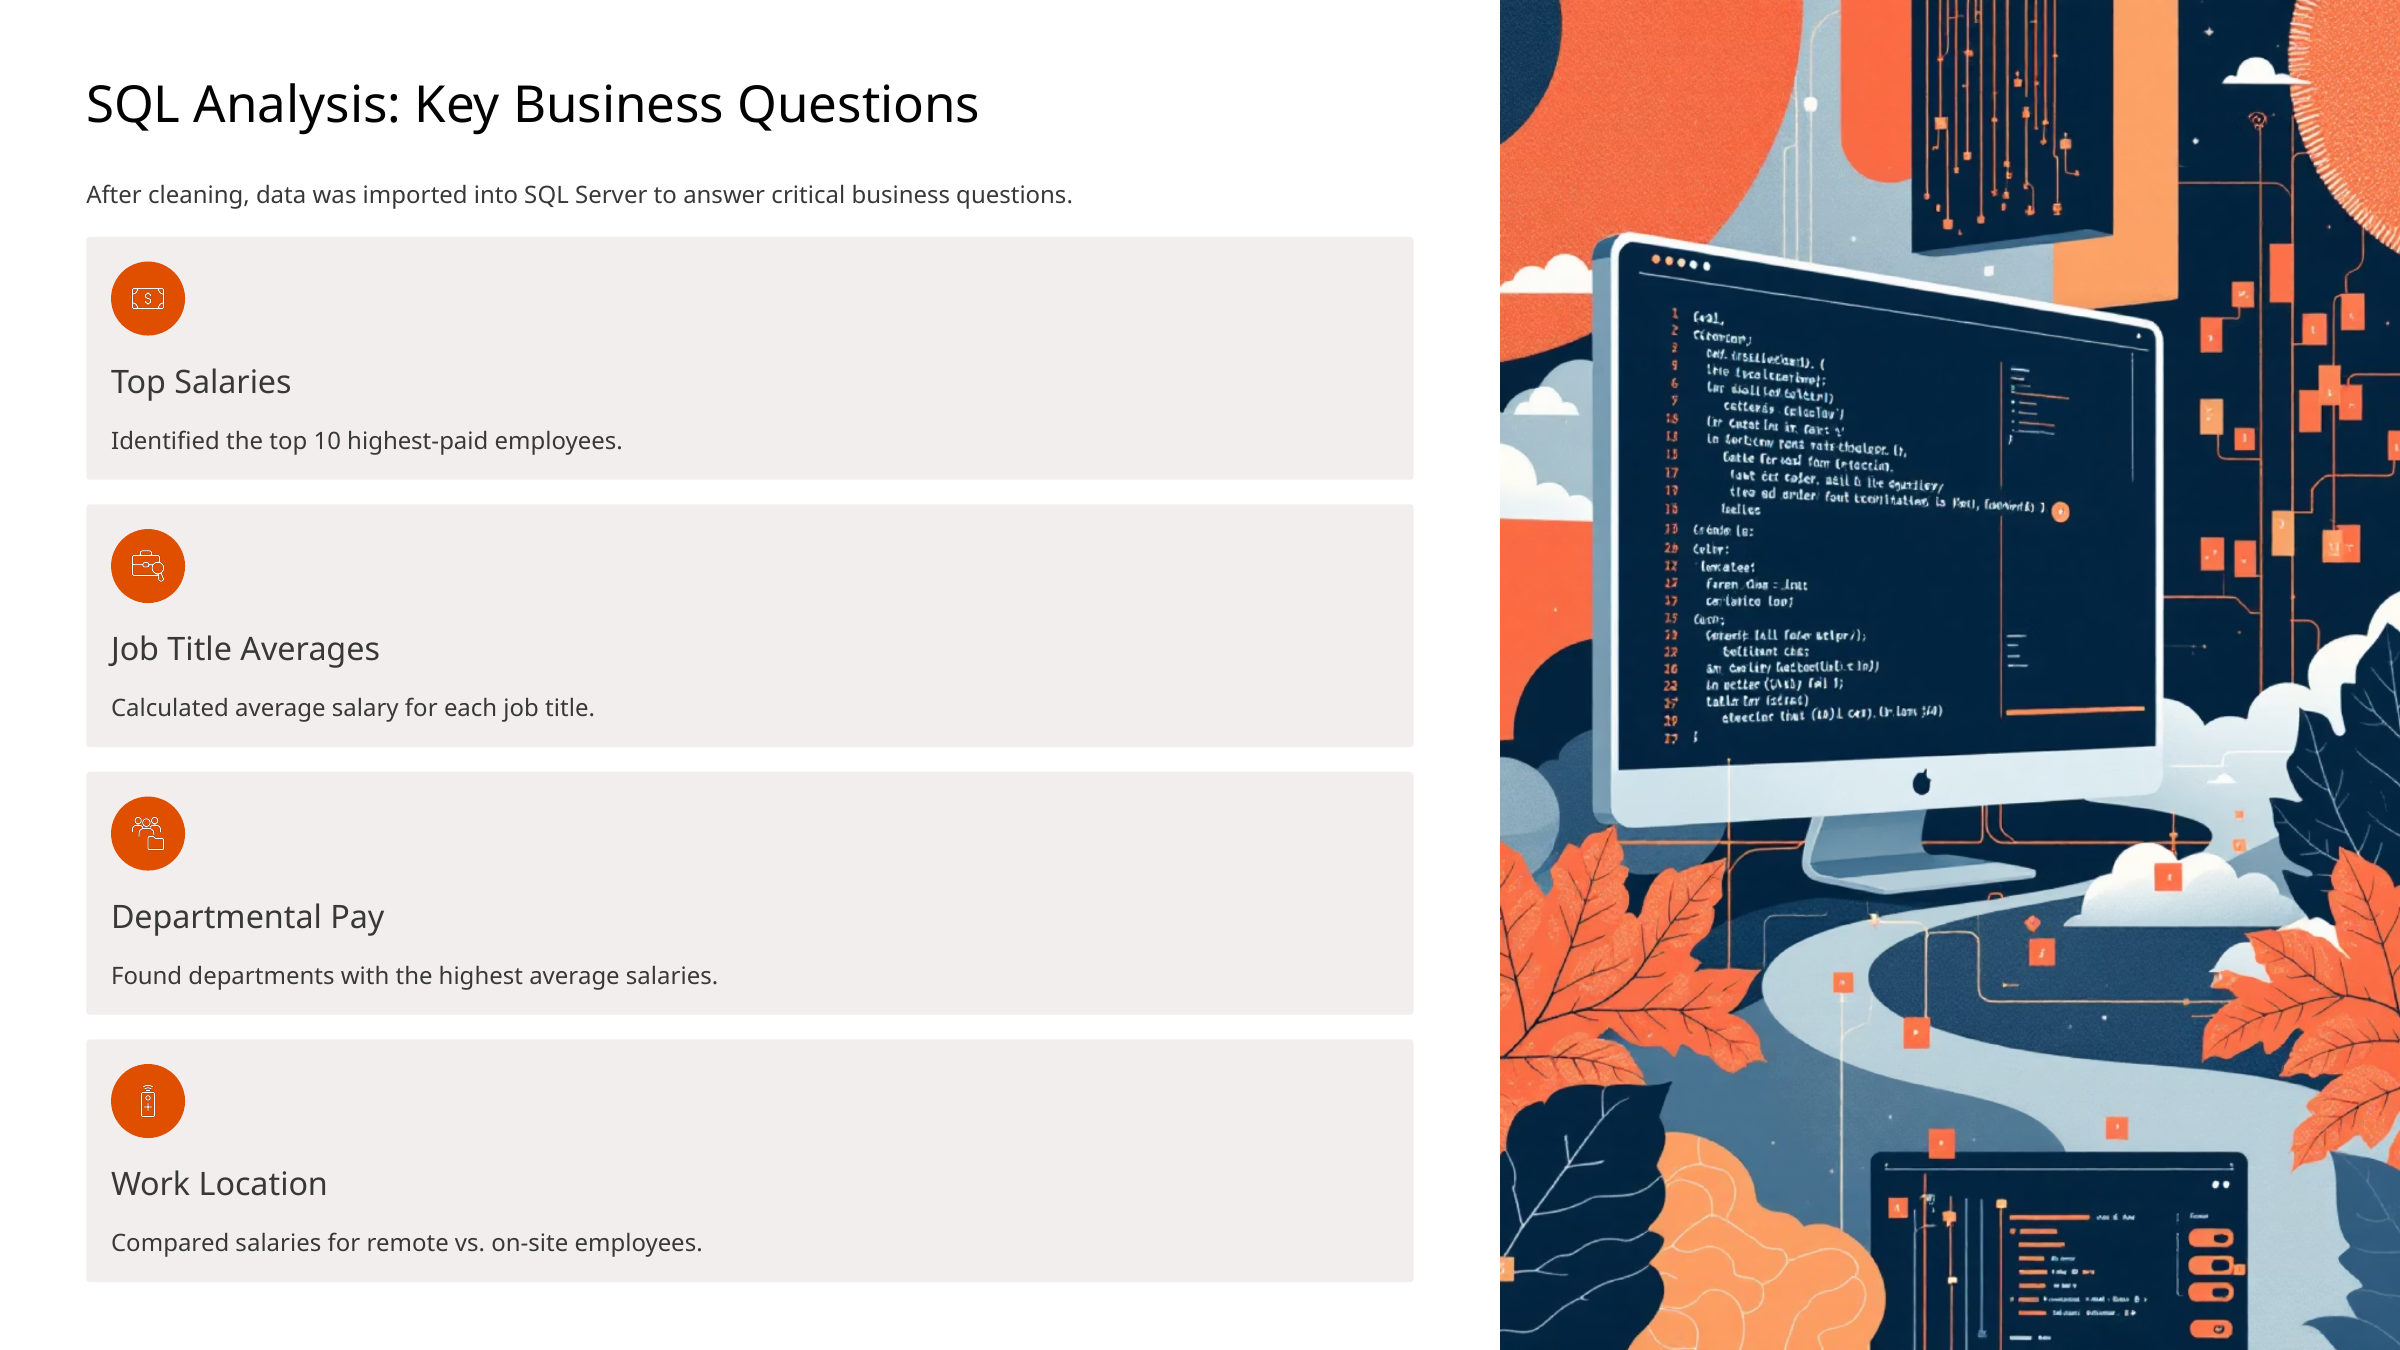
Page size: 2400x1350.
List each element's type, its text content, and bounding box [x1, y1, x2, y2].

picture [131, 549, 165, 583]
text_box After cleaning, data was imported into SQL Server to answer critical business questions. [86, 169, 1414, 210]
text_box [86, 504, 1414, 748]
text_box SQL Analysis: Key Business Questions [86, 67, 959, 133]
text_box [86, 771, 1414, 1015]
text_box [111, 1063, 186, 1139]
picture [131, 816, 165, 851]
text_box [111, 796, 186, 871]
text_box Compared salaries for remote vs. on-site employees. [111, 1218, 1389, 1258]
picture [131, 1084, 165, 1118]
picture [1499, 0, 2400, 1350]
text_box [111, 529, 186, 604]
text_box Work Location [111, 1162, 435, 1204]
text_box [86, 1039, 1414, 1283]
text_box [86, 236, 1414, 480]
text_box Departmental Pay [111, 895, 435, 936]
text_box Job Title Averages [111, 627, 435, 669]
text_box Top Salaries [111, 360, 435, 401]
picture [131, 281, 165, 316]
text_box Identified the top 10 highest-paid employees. [111, 415, 1389, 456]
text_box [111, 261, 186, 336]
text_box Calculated average salary for each job title. [111, 683, 1389, 723]
text_box Found departments with the highest average salaries. [111, 950, 1389, 991]
